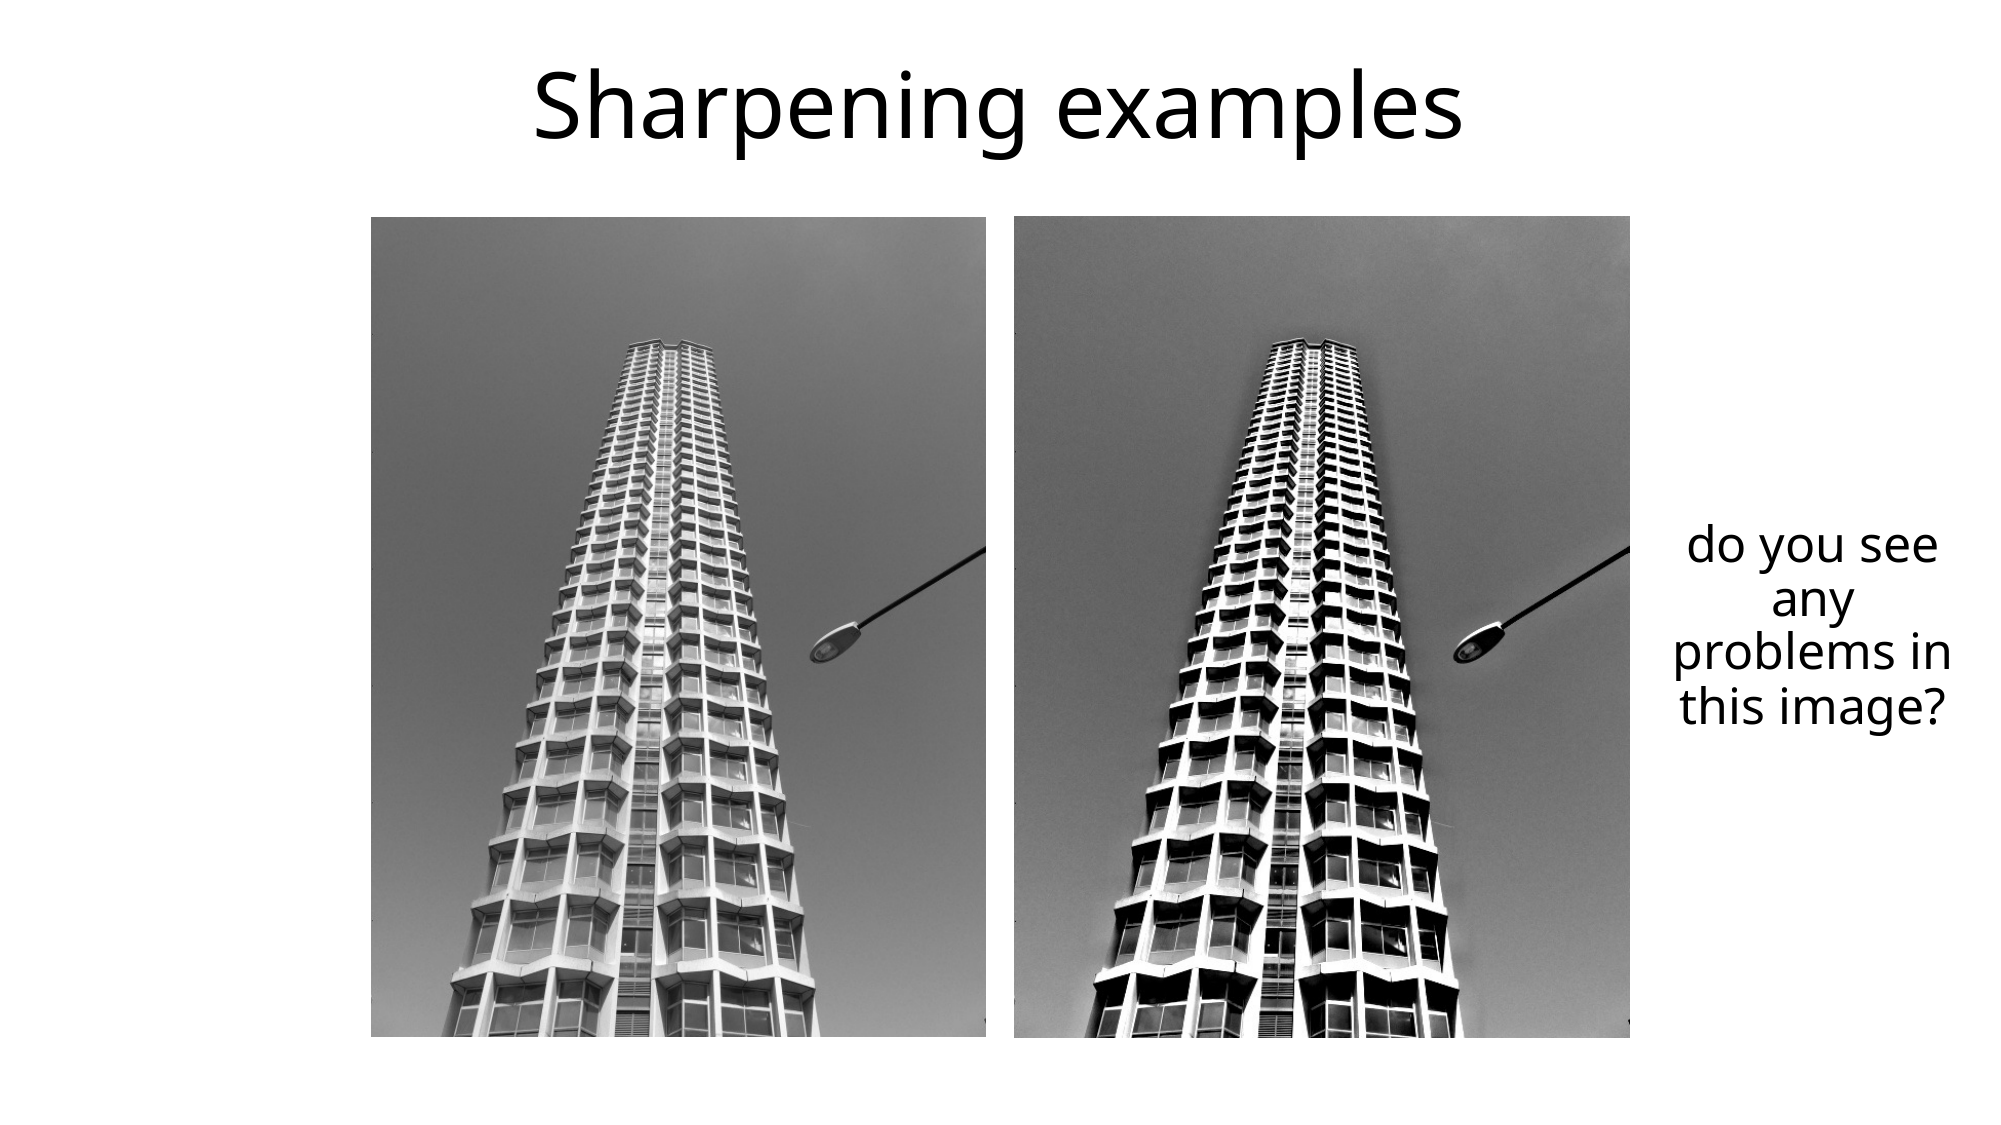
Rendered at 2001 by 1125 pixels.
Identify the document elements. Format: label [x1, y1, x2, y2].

text_box [1656, 541, 1970, 713]
picture [1013, 216, 1630, 1038]
title [0, 0, 2000, 218]
picture [371, 217, 986, 1037]
